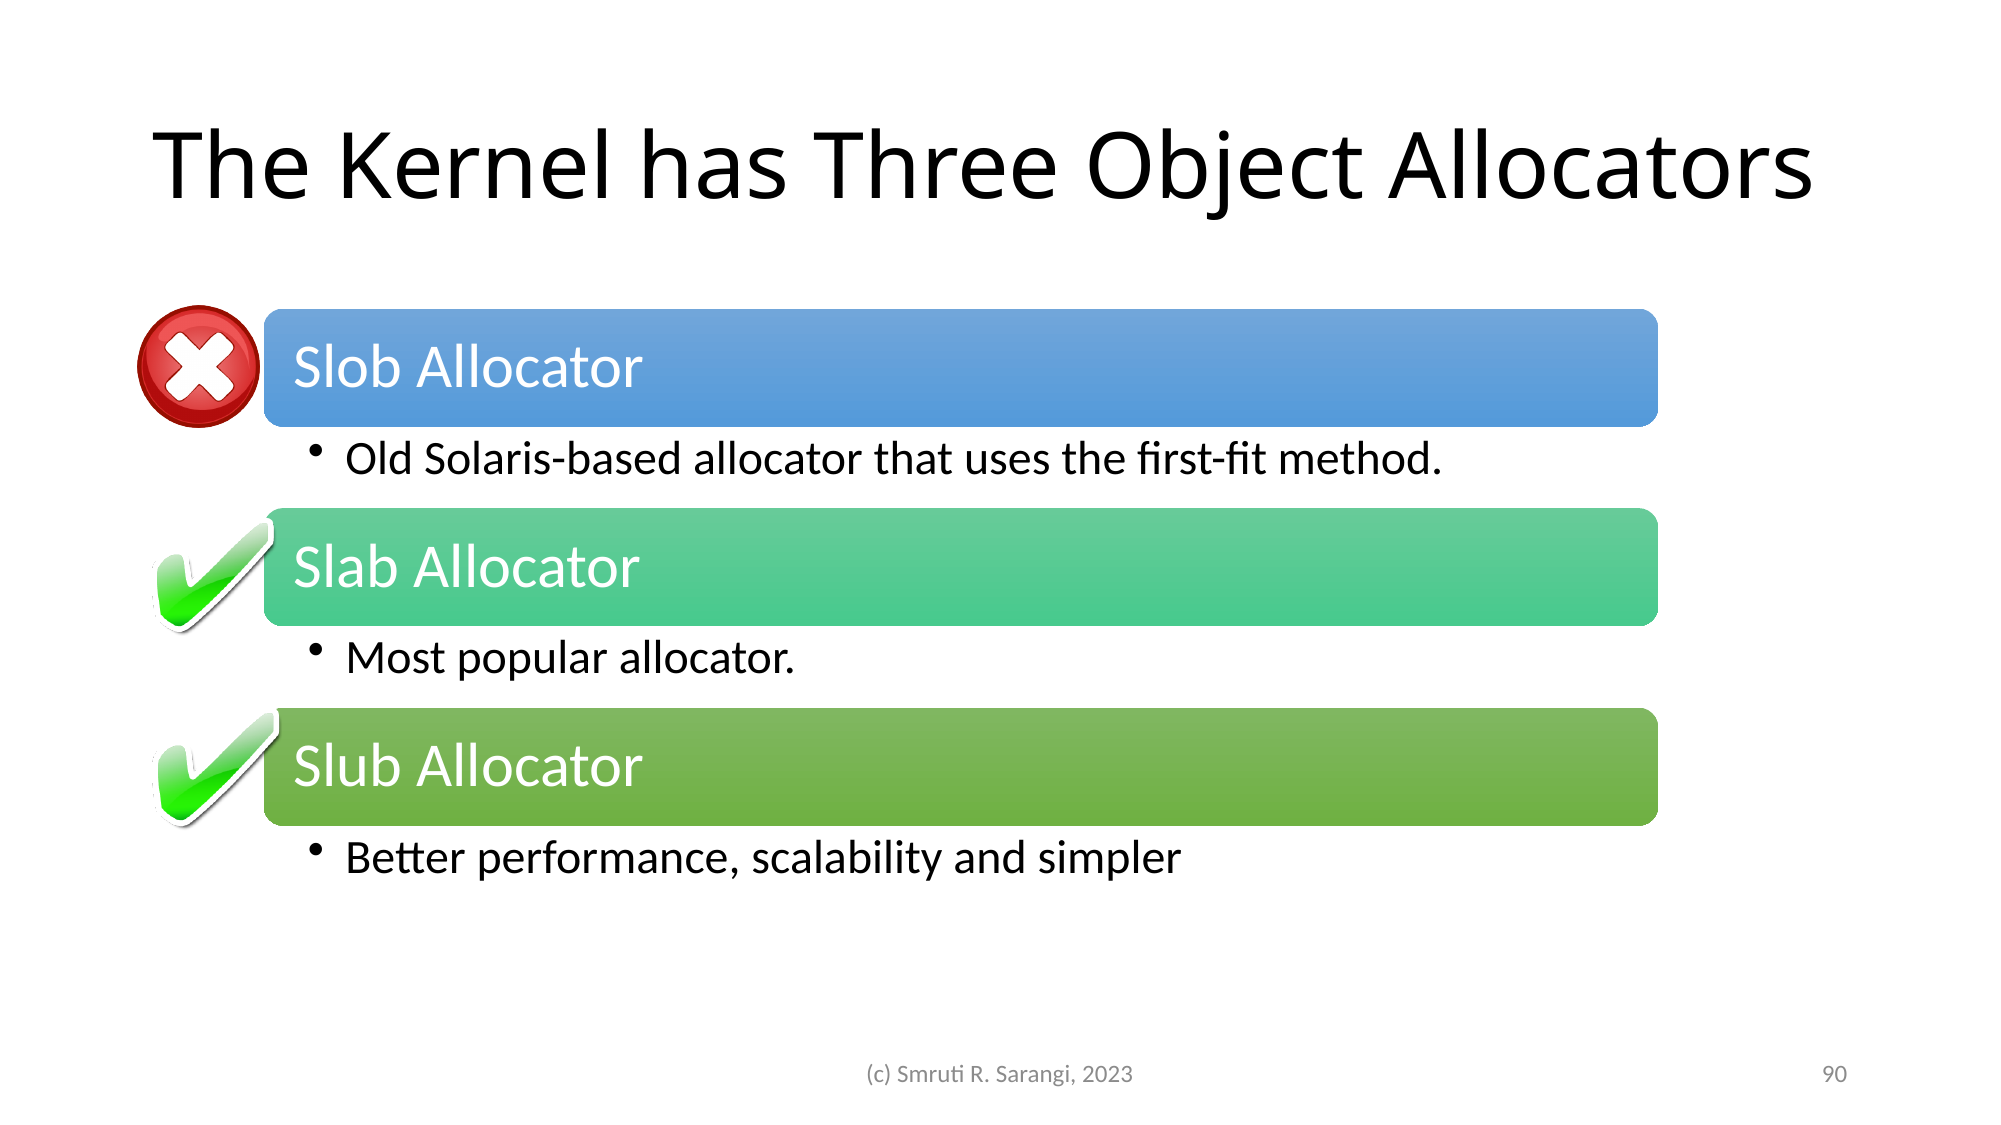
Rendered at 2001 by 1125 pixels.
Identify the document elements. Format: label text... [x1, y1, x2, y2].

footer (c) Smruti R. Sarangi, 2023 [662, 1042, 1338, 1103]
picture [137, 500, 286, 649]
picture [137, 305, 260, 428]
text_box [263, 305, 1659, 911]
picture [137, 689, 292, 844]
slide_number 90 [1412, 1042, 1863, 1103]
title The Kernel has Three Object Allocators [137, 59, 1863, 278]
